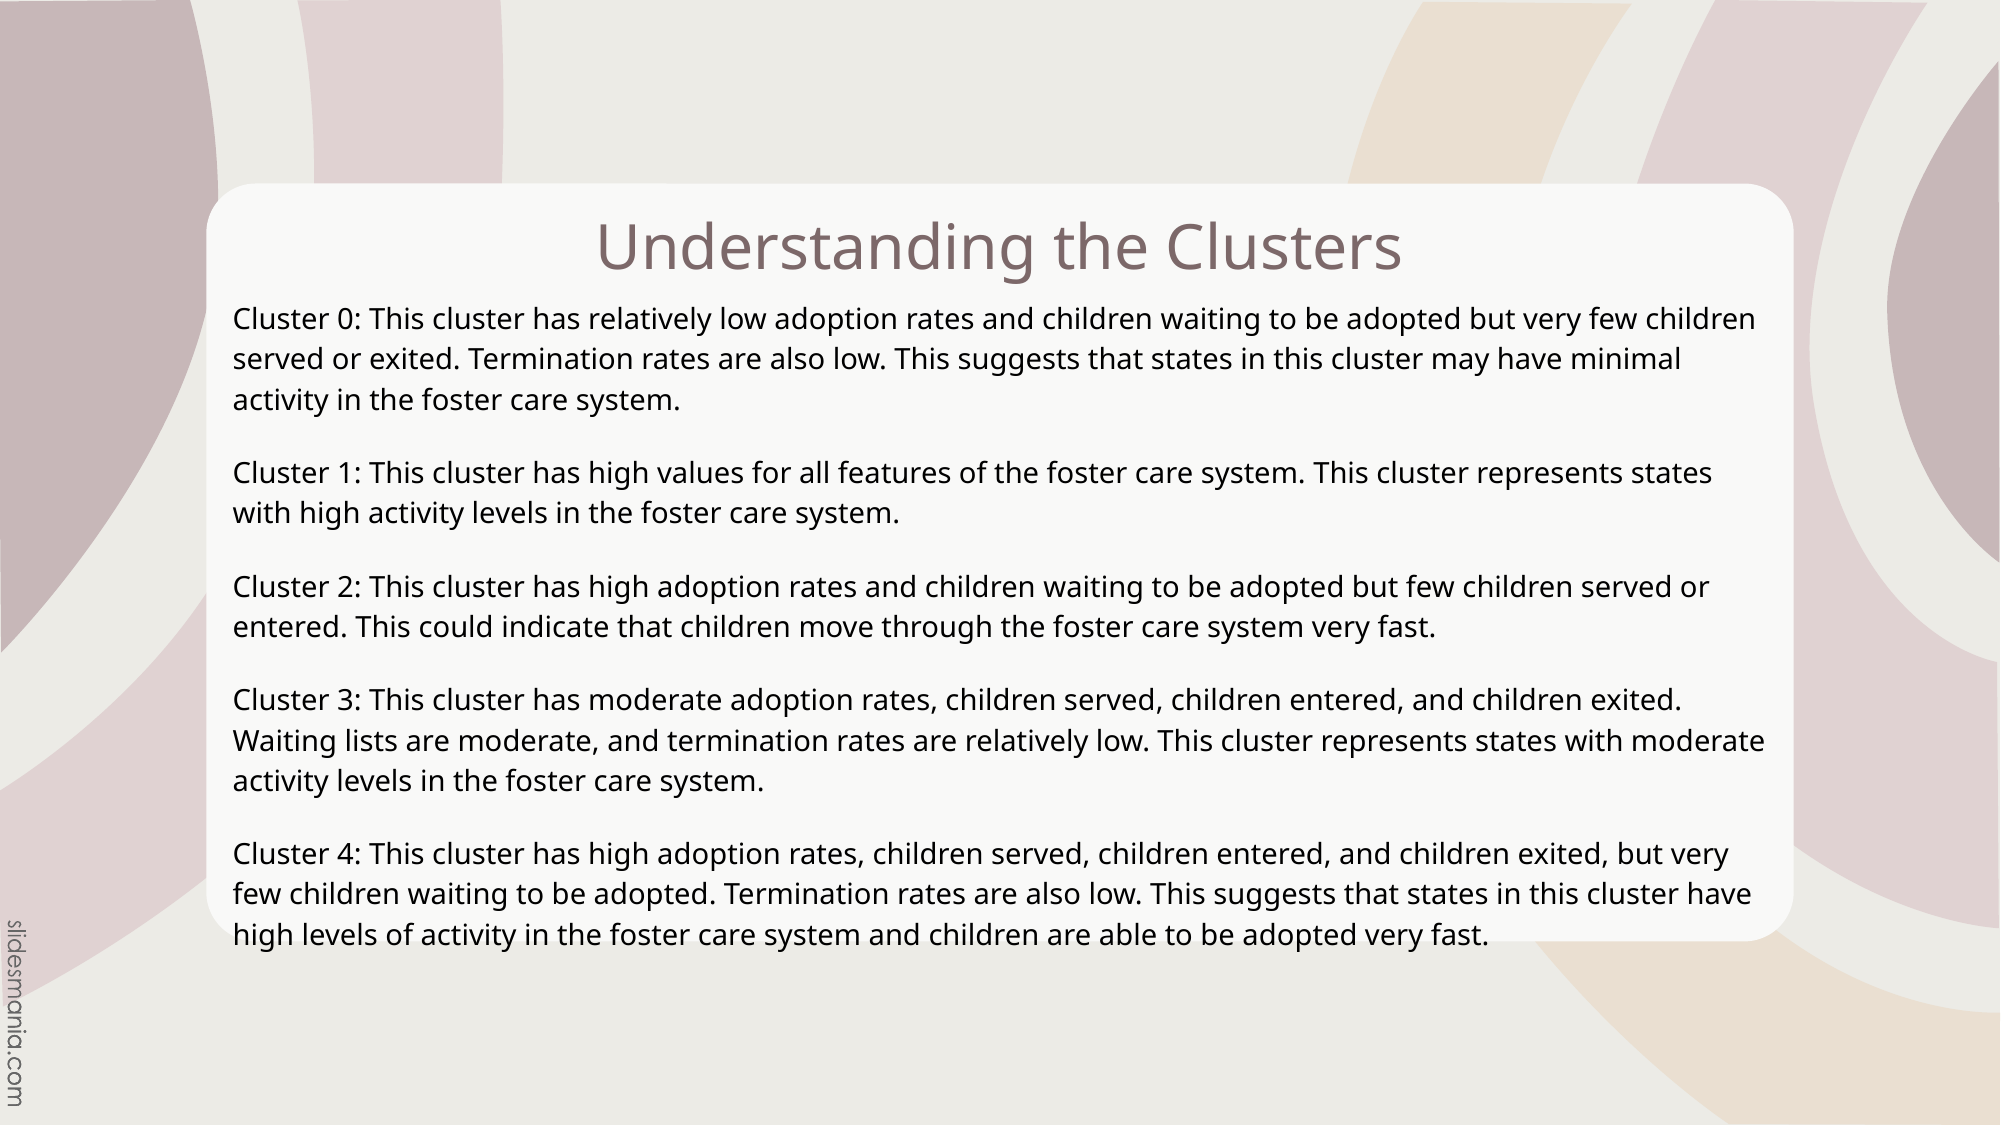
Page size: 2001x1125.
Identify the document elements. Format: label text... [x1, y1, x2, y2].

title Understanding the Clusters [232, 186, 1768, 275]
list Cluster 0: This cluster has relatively low adoption rates and children waiting to be adopted but very few children served or exited. Termination rates are also low. This suggests that states in this cluster may have minimal activity in the foster care system. Cluster 1: This cluster has high values for all features of the foster care system. This cluster represents states with high activity levels in the foster care system. Cluster 2: This cluster has high adoption rates and children waiting to be adopted but few children served or entered. This could indicate that children move through the foster care system very fast. Cluster 3: This cluster has moderate adoption rates, children served, children entered, and children exited. Waiting lists are moderate, and termination rates are relatively low. This cluster represents states with moderate activity levels in the foster care system. Cluster 4: This cluster has high adoption rates, children served, children entered, and children exited, but very few children waiting to be adopted. Termination rates are also low. This suggests that states in this cluster have high levels of activity in the foster care system and children are able to be adopted very fast. [212, 275, 1788, 868]
